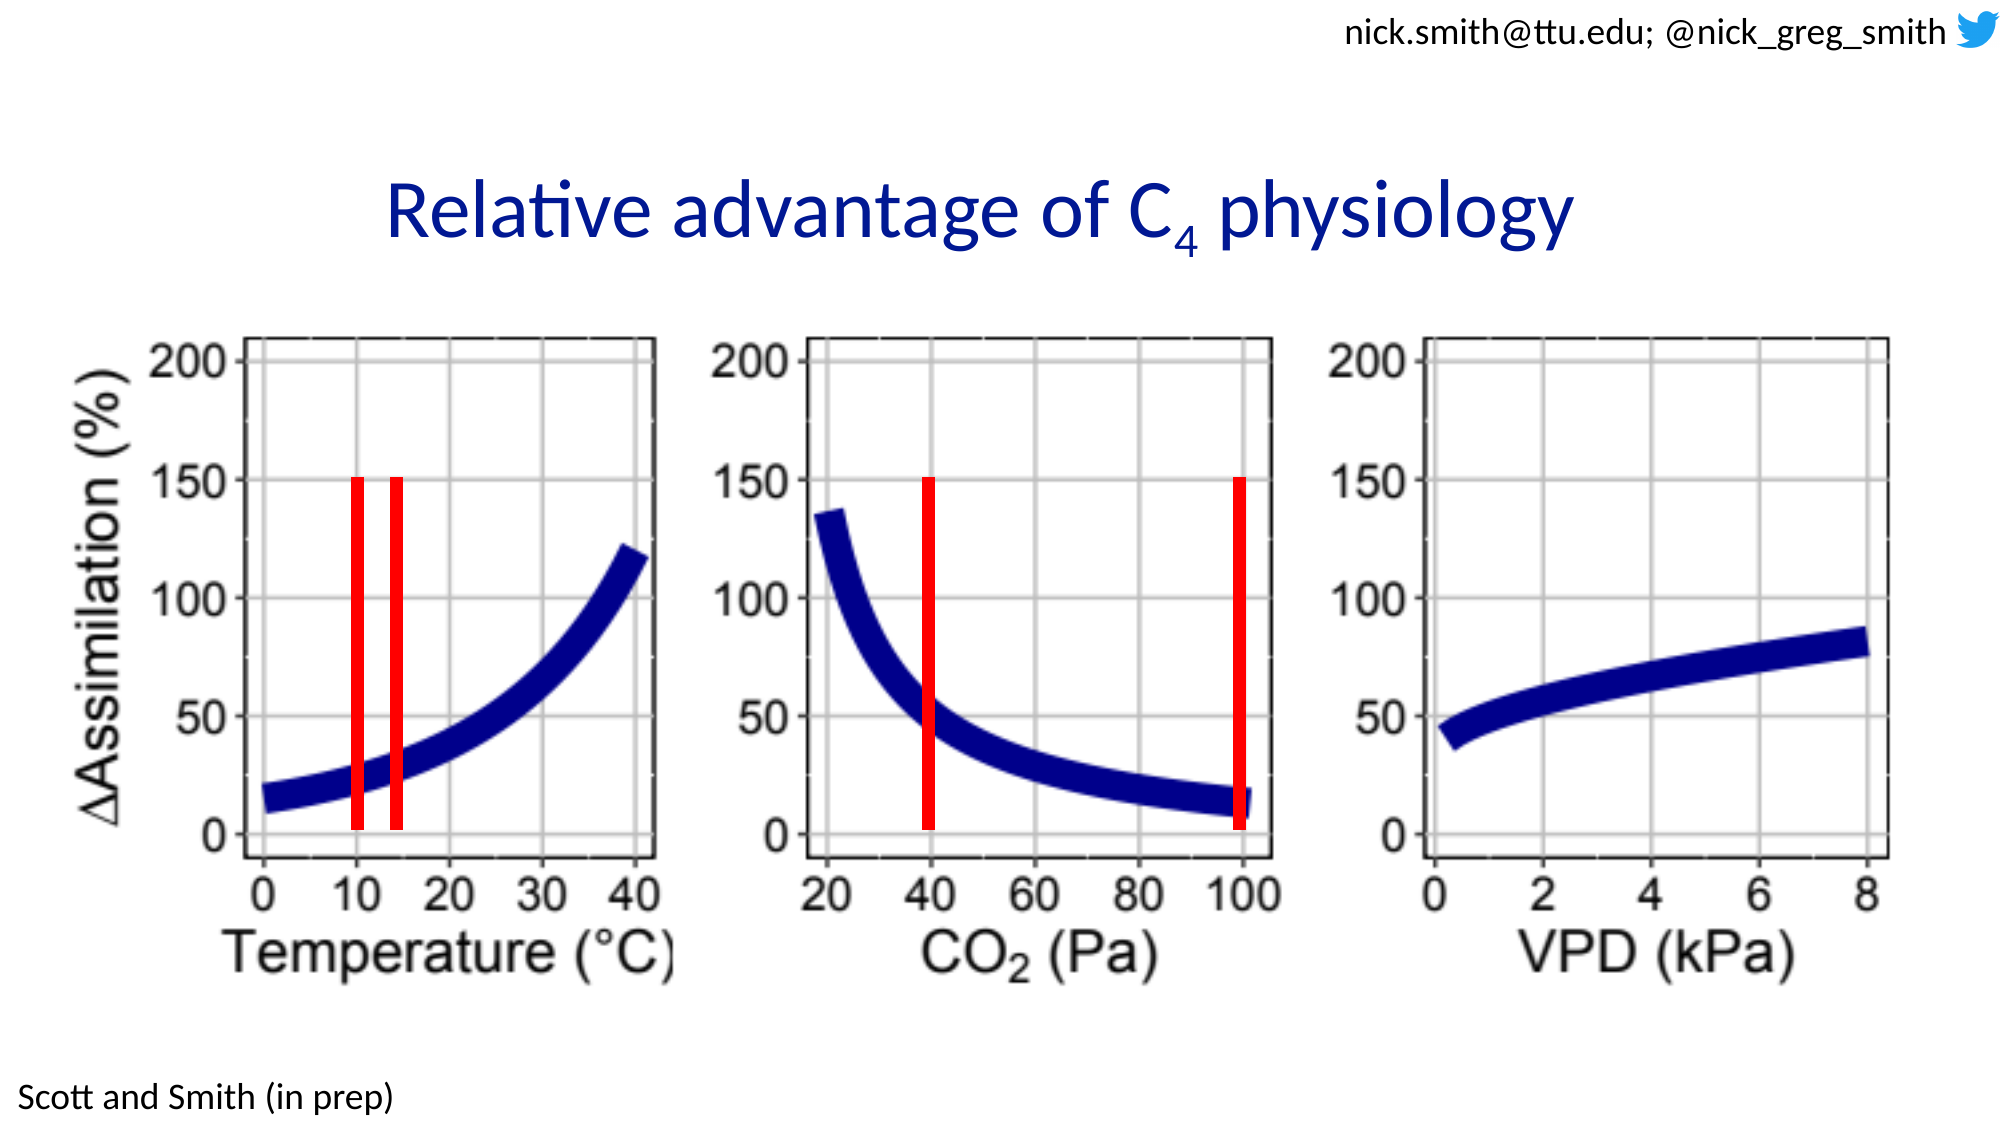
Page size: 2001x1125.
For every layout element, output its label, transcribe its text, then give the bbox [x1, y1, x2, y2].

picture [57, 319, 1904, 1008]
text_box Scott and Smith (in prep) [3, 1064, 410, 1125]
text_box Relative advantage of C4 physiology [370, 146, 1591, 275]
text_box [1325, 0, 2000, 60]
